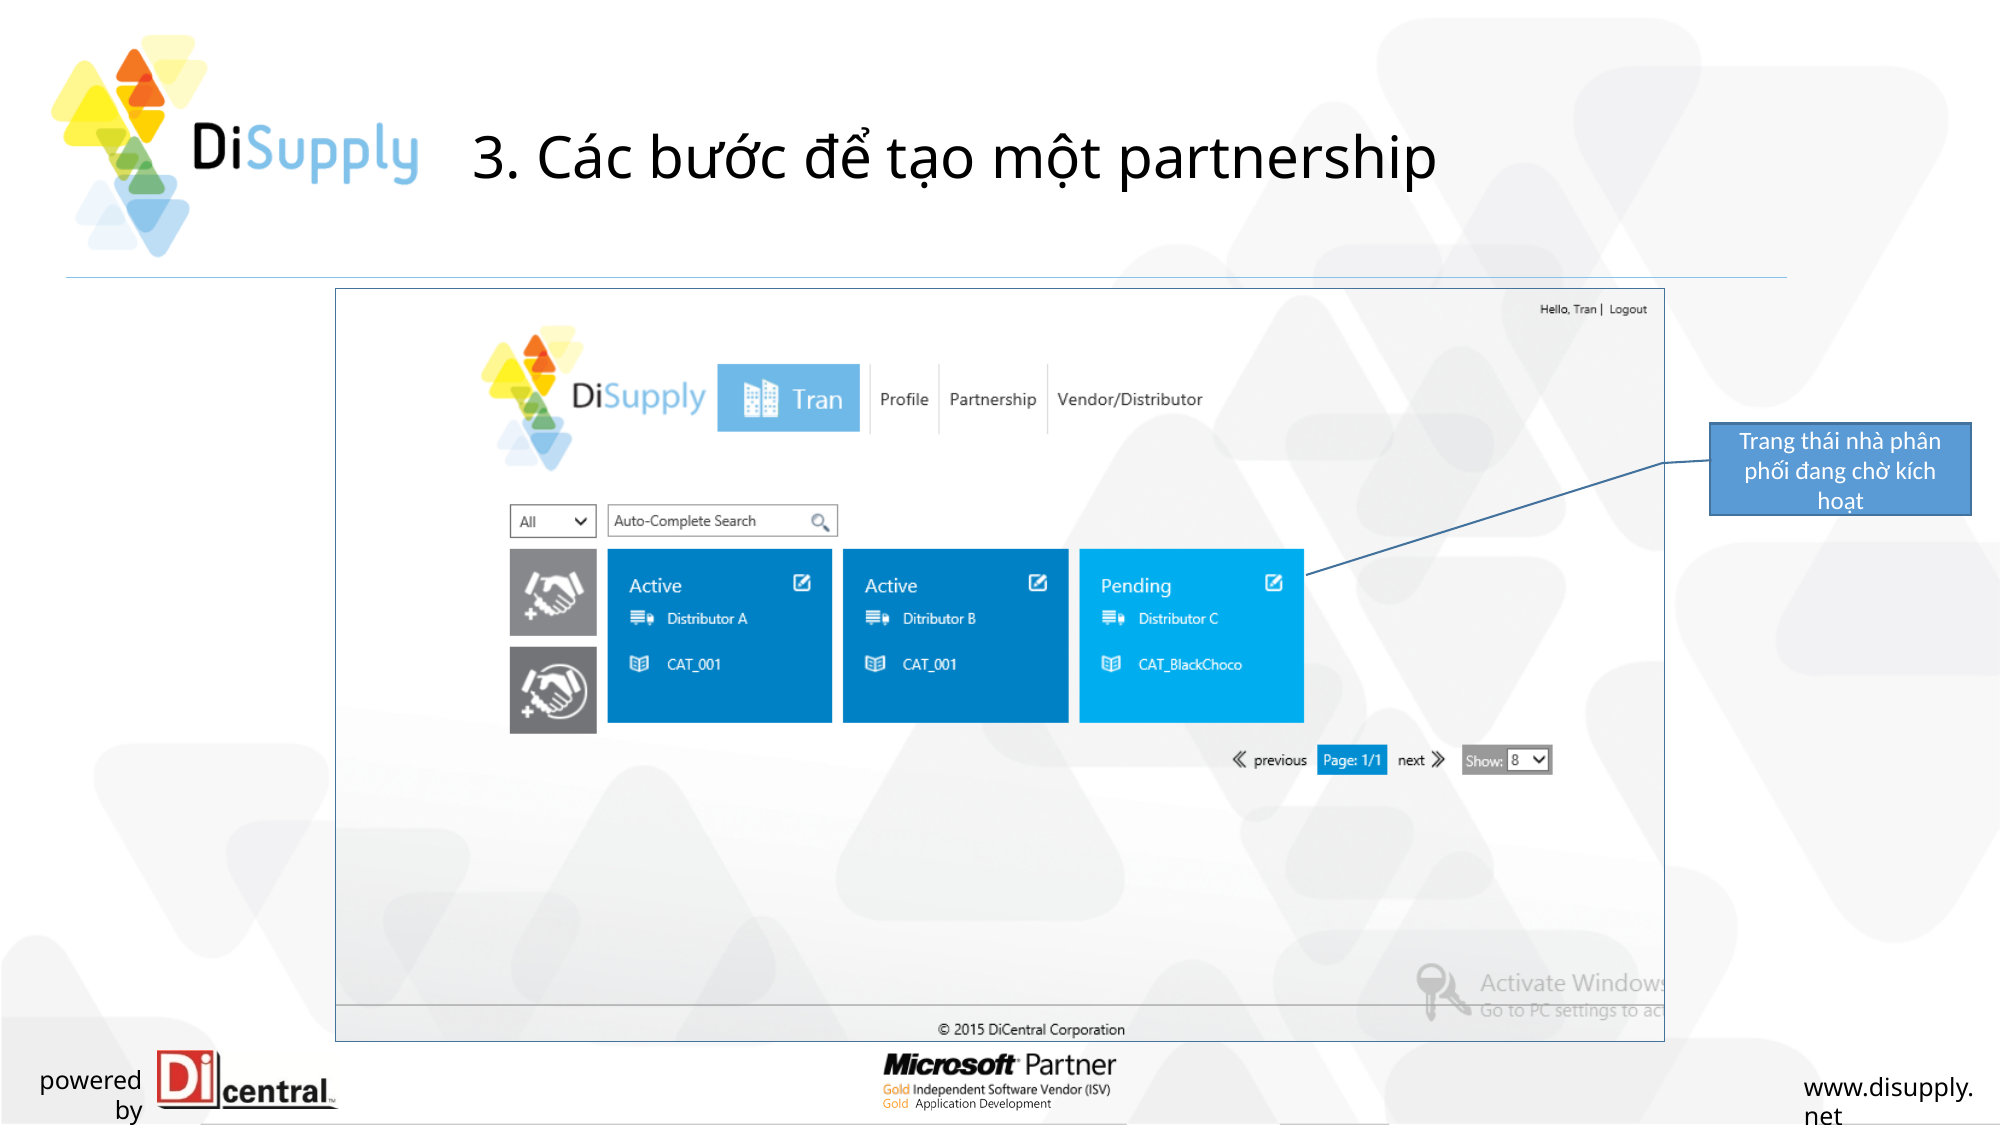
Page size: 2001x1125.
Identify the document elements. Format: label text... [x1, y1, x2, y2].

picture [1, 0, 2000, 1125]
picture [1807, 1113, 1814, 1125]
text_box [877, 1042, 1123, 1117]
text_box Trang thái nhà phân phối đang chờ kích hoạt [1665, 422, 1972, 516]
text_box 3. Các bước để tạo một partnership [457, 125, 1949, 195]
